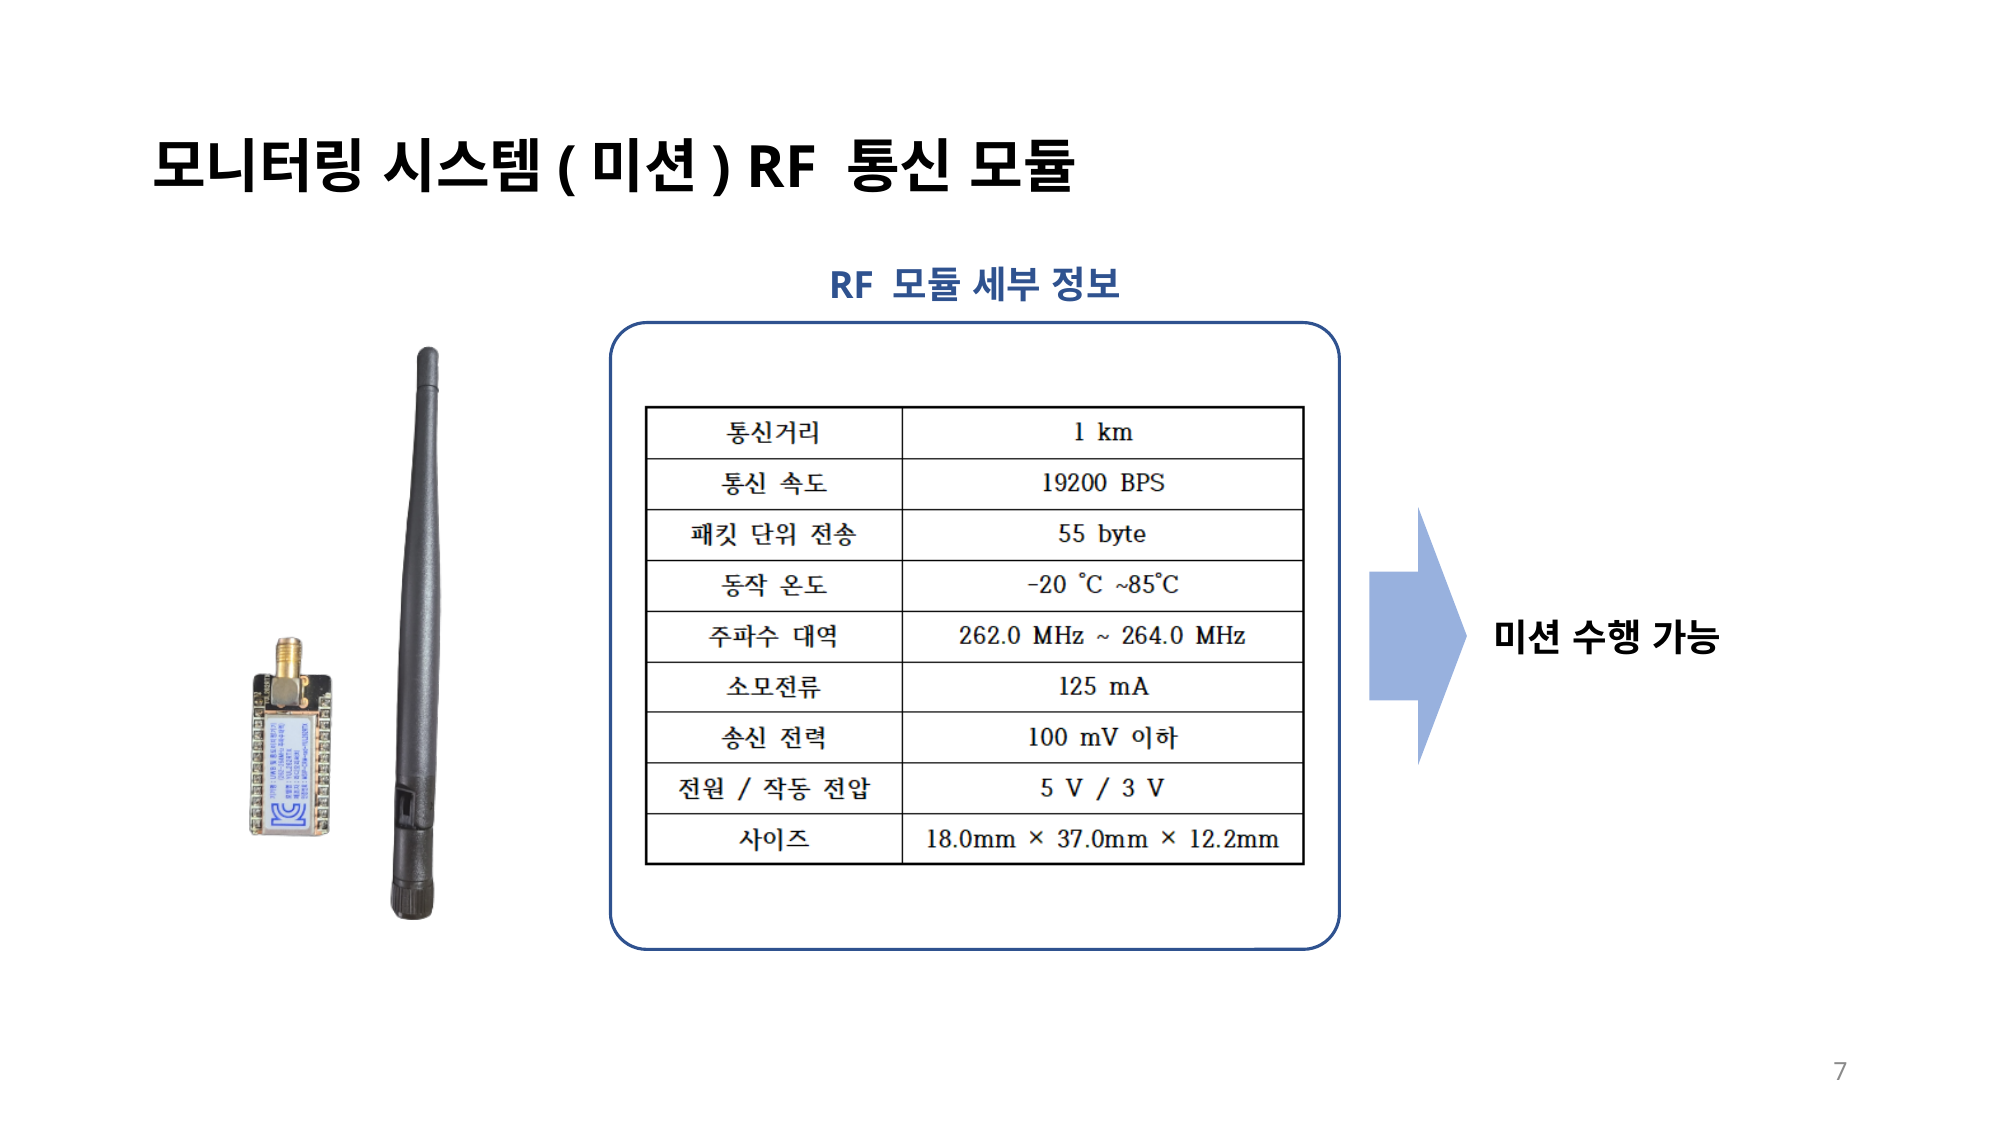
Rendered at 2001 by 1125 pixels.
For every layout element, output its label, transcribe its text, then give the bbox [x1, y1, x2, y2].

slide_number 7 [1412, 1042, 1863, 1103]
text_box 미션 수행 가능 [1478, 607, 1766, 667]
title 모니터링 시스템(미션) RF 통신 모듈 [137, 59, 1863, 278]
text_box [610, 253, 1340, 950]
picture [129, 322, 626, 984]
text_box [1368, 506, 1469, 766]
